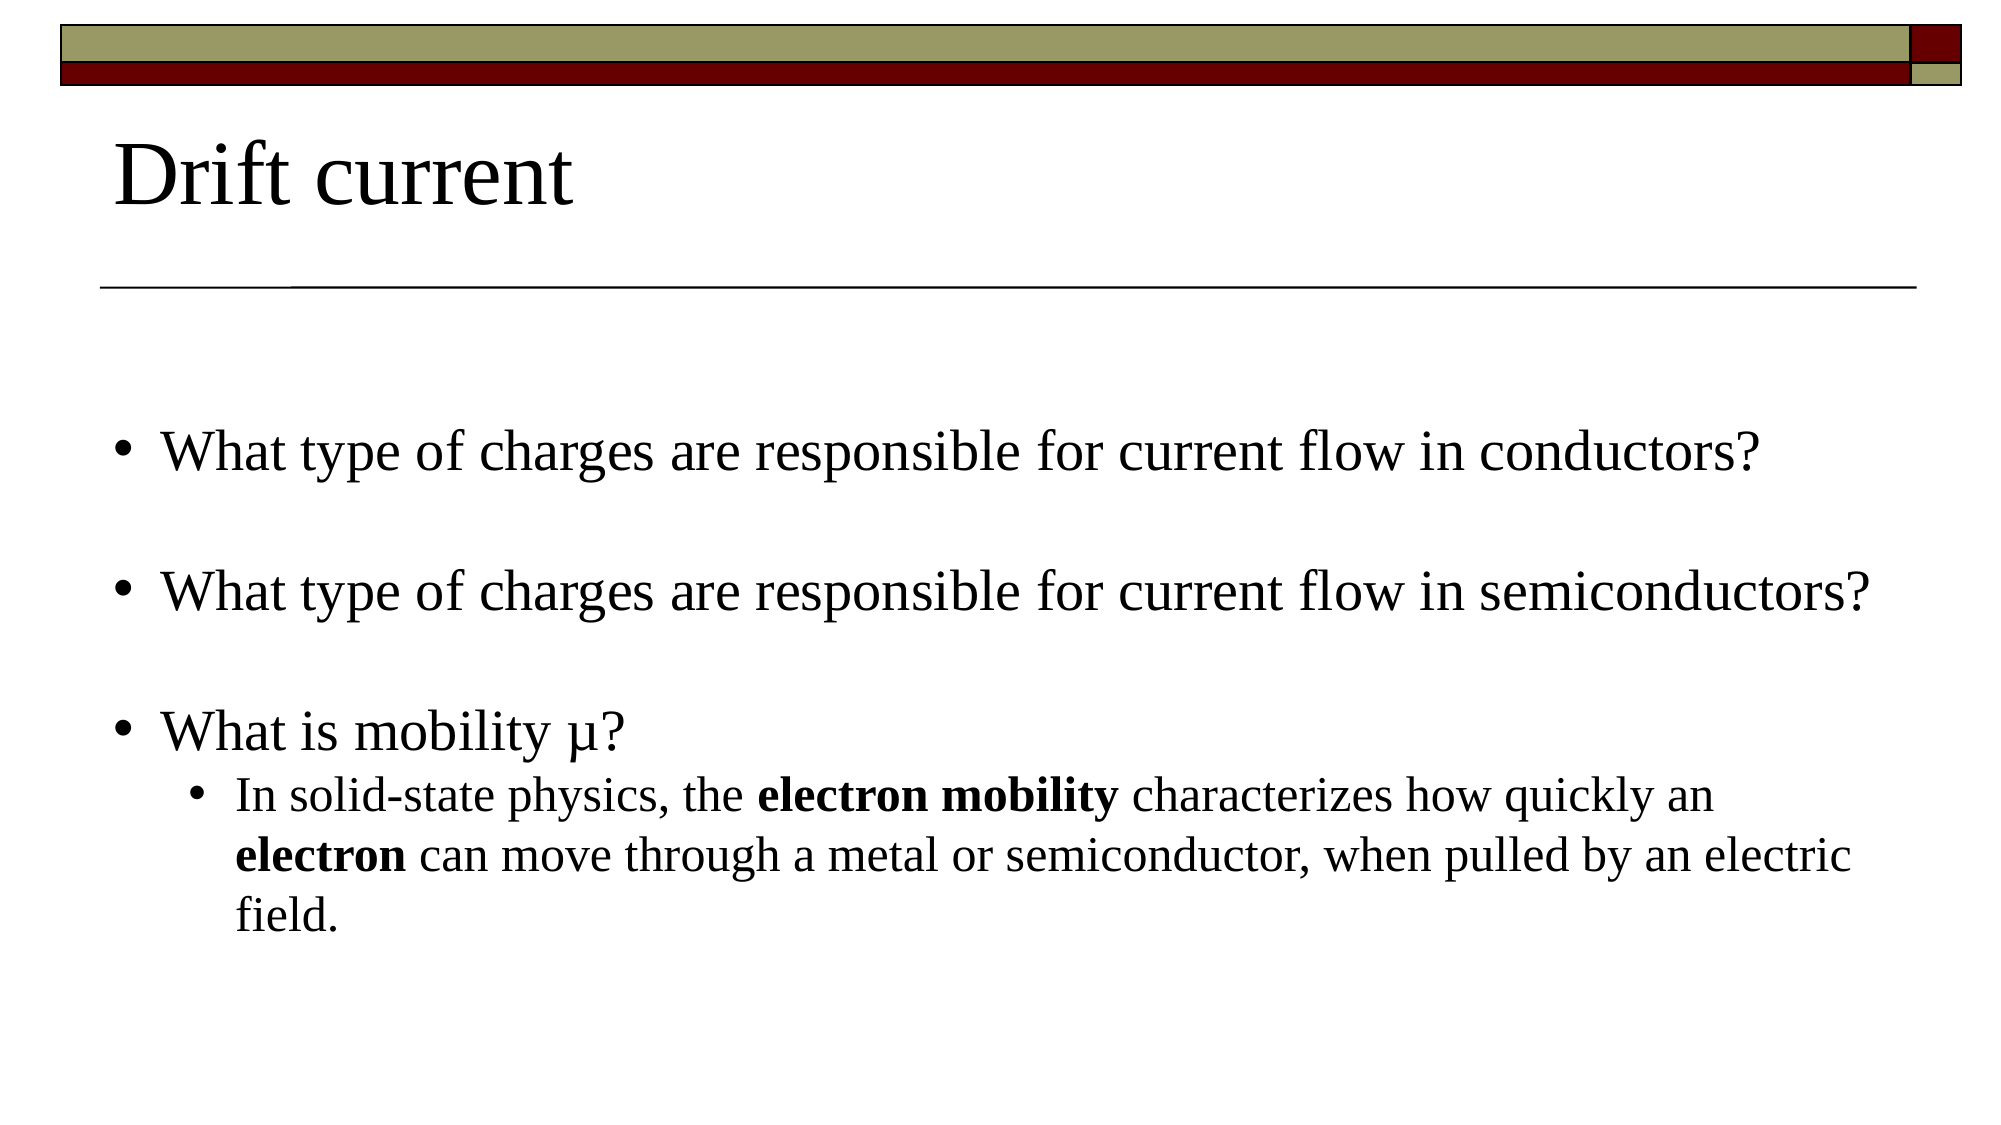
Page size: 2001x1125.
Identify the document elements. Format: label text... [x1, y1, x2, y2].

text_box What type of charges are responsible for current flow in conductors? What type of charges are responsible for current flow in semiconductors? What is mobility µ? In solid-state physics, the electron mobility characterizes how quickly an electron can move through a metal or semiconductor, when pulled by an electric field. [98, 404, 1913, 995]
text_box Drift current [98, 105, 832, 231]
